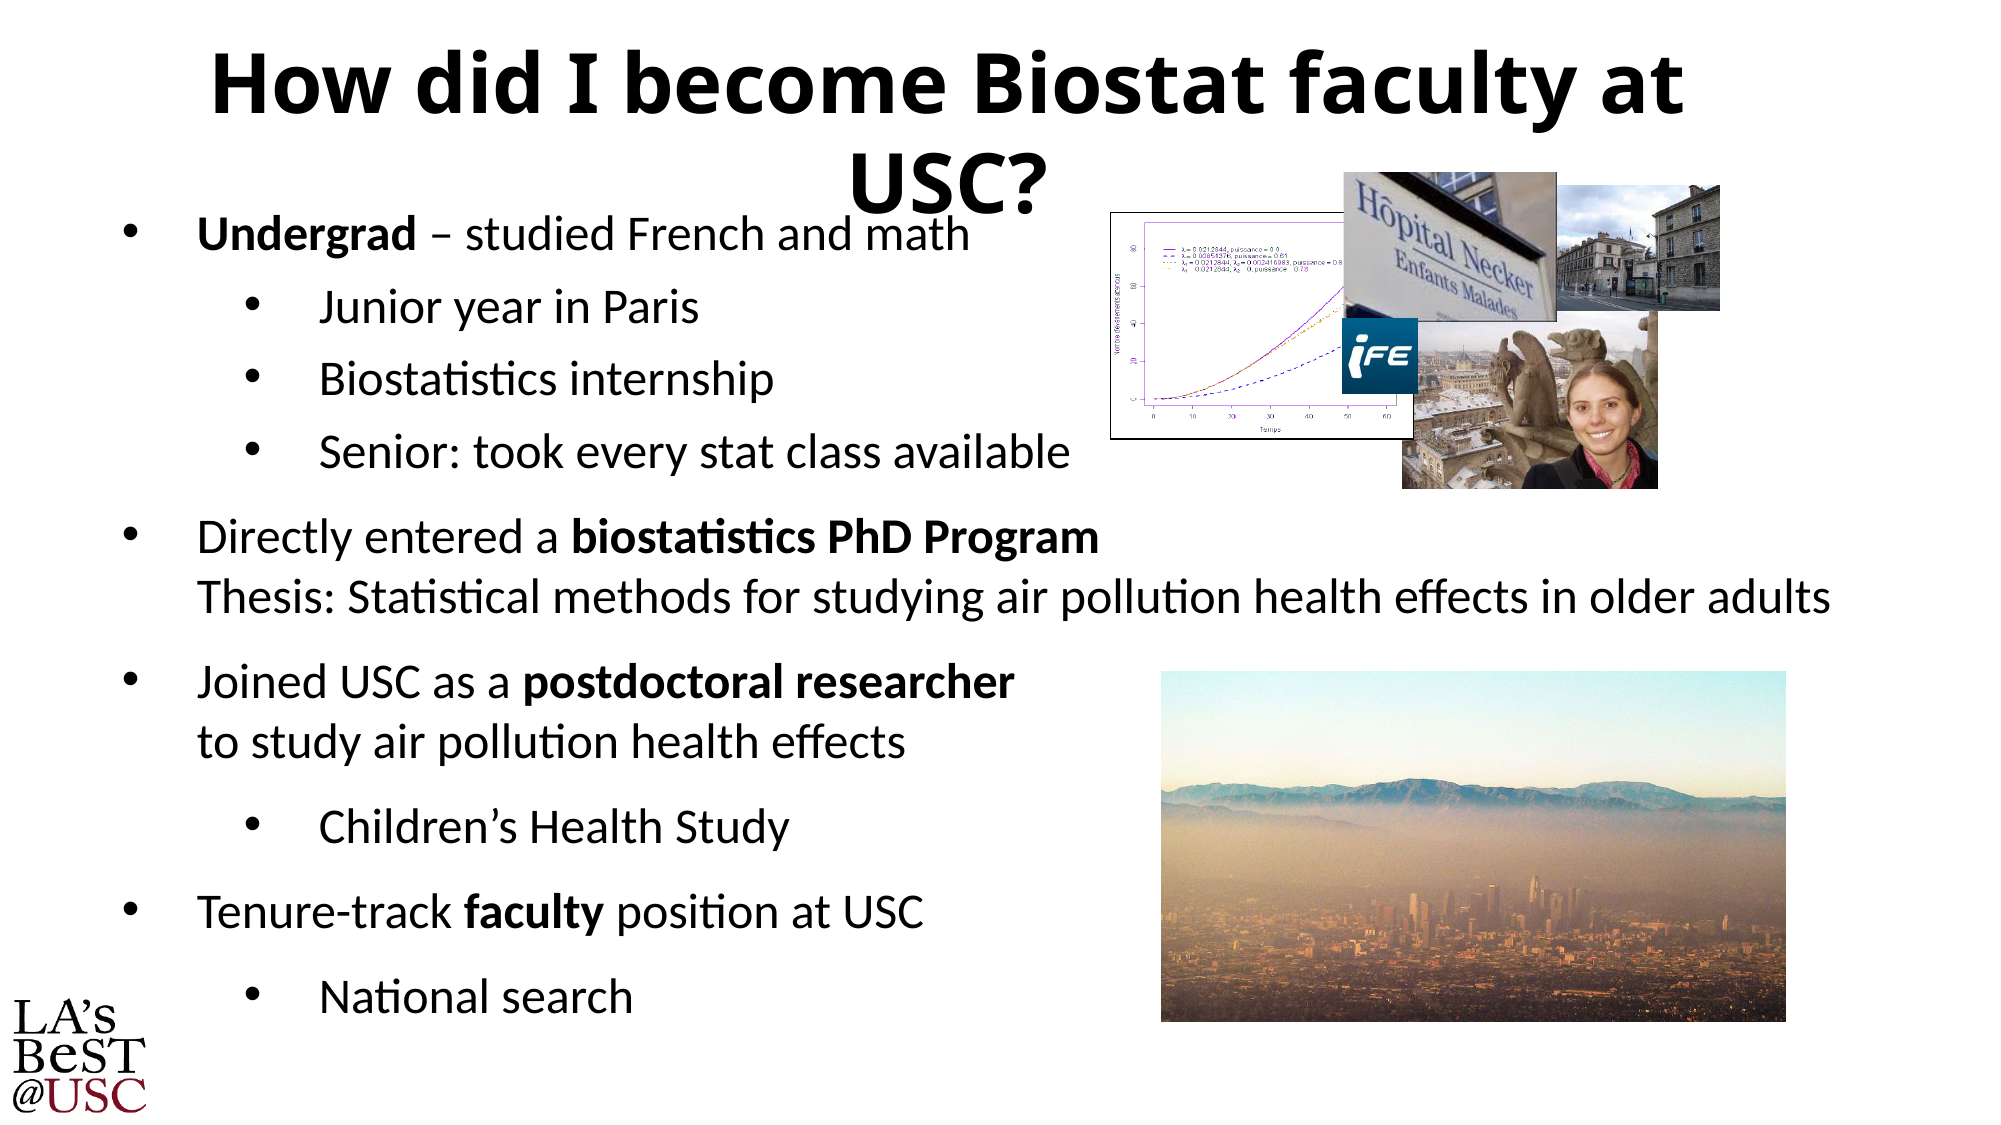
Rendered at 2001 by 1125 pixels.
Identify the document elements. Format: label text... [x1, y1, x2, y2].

text_box How did I become Biostat faculty at USC? [150, 30, 1745, 200]
text_box Undergrad – studied French and math Junior year in Paris Biostatistics internship Senior: took every stat class available Directly entered a biostatistics PhD Program Thesis: Statistical methods for studying air pollution health effects in older adults Joined USC as a postdoctoral researcher to study air pollution health effects Children’s Health Study Tenure-track faculty position at USC National search [121, 200, 1851, 1024]
picture [1111, 172, 1720, 489]
picture [1161, 671, 1786, 1022]
picture [9, 993, 152, 1118]
